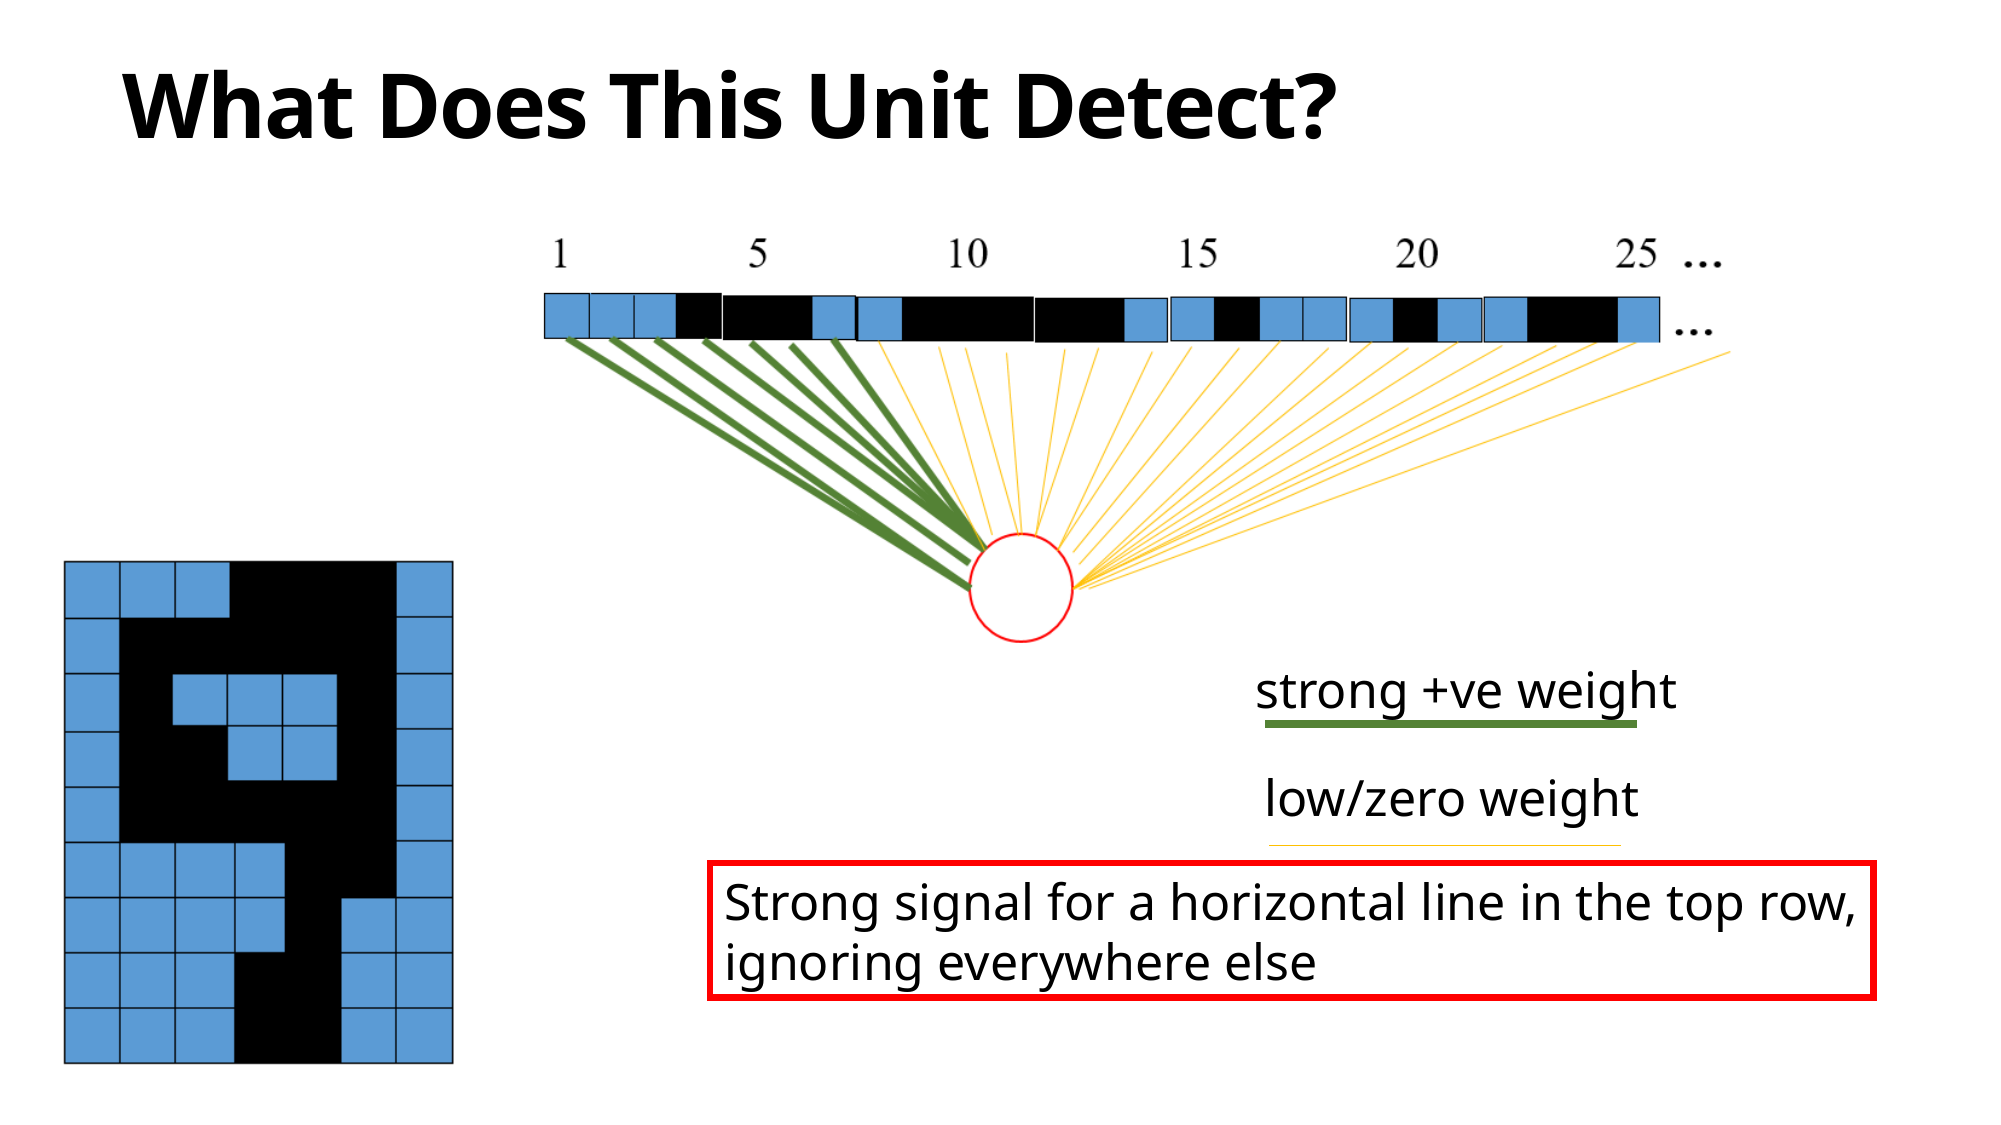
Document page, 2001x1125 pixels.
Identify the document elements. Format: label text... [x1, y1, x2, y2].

text_box strong +ve weight [1240, 666, 1693, 726]
picture [509, 224, 1745, 666]
text_box low/zero weight [1250, 759, 1655, 834]
text_box Strong signal for a horizontal line in the top row, ignoring everywhere else [709, 862, 1874, 998]
text_box What Does This Unit Detect? [108, 53, 2000, 202]
picture [55, 552, 466, 1075]
